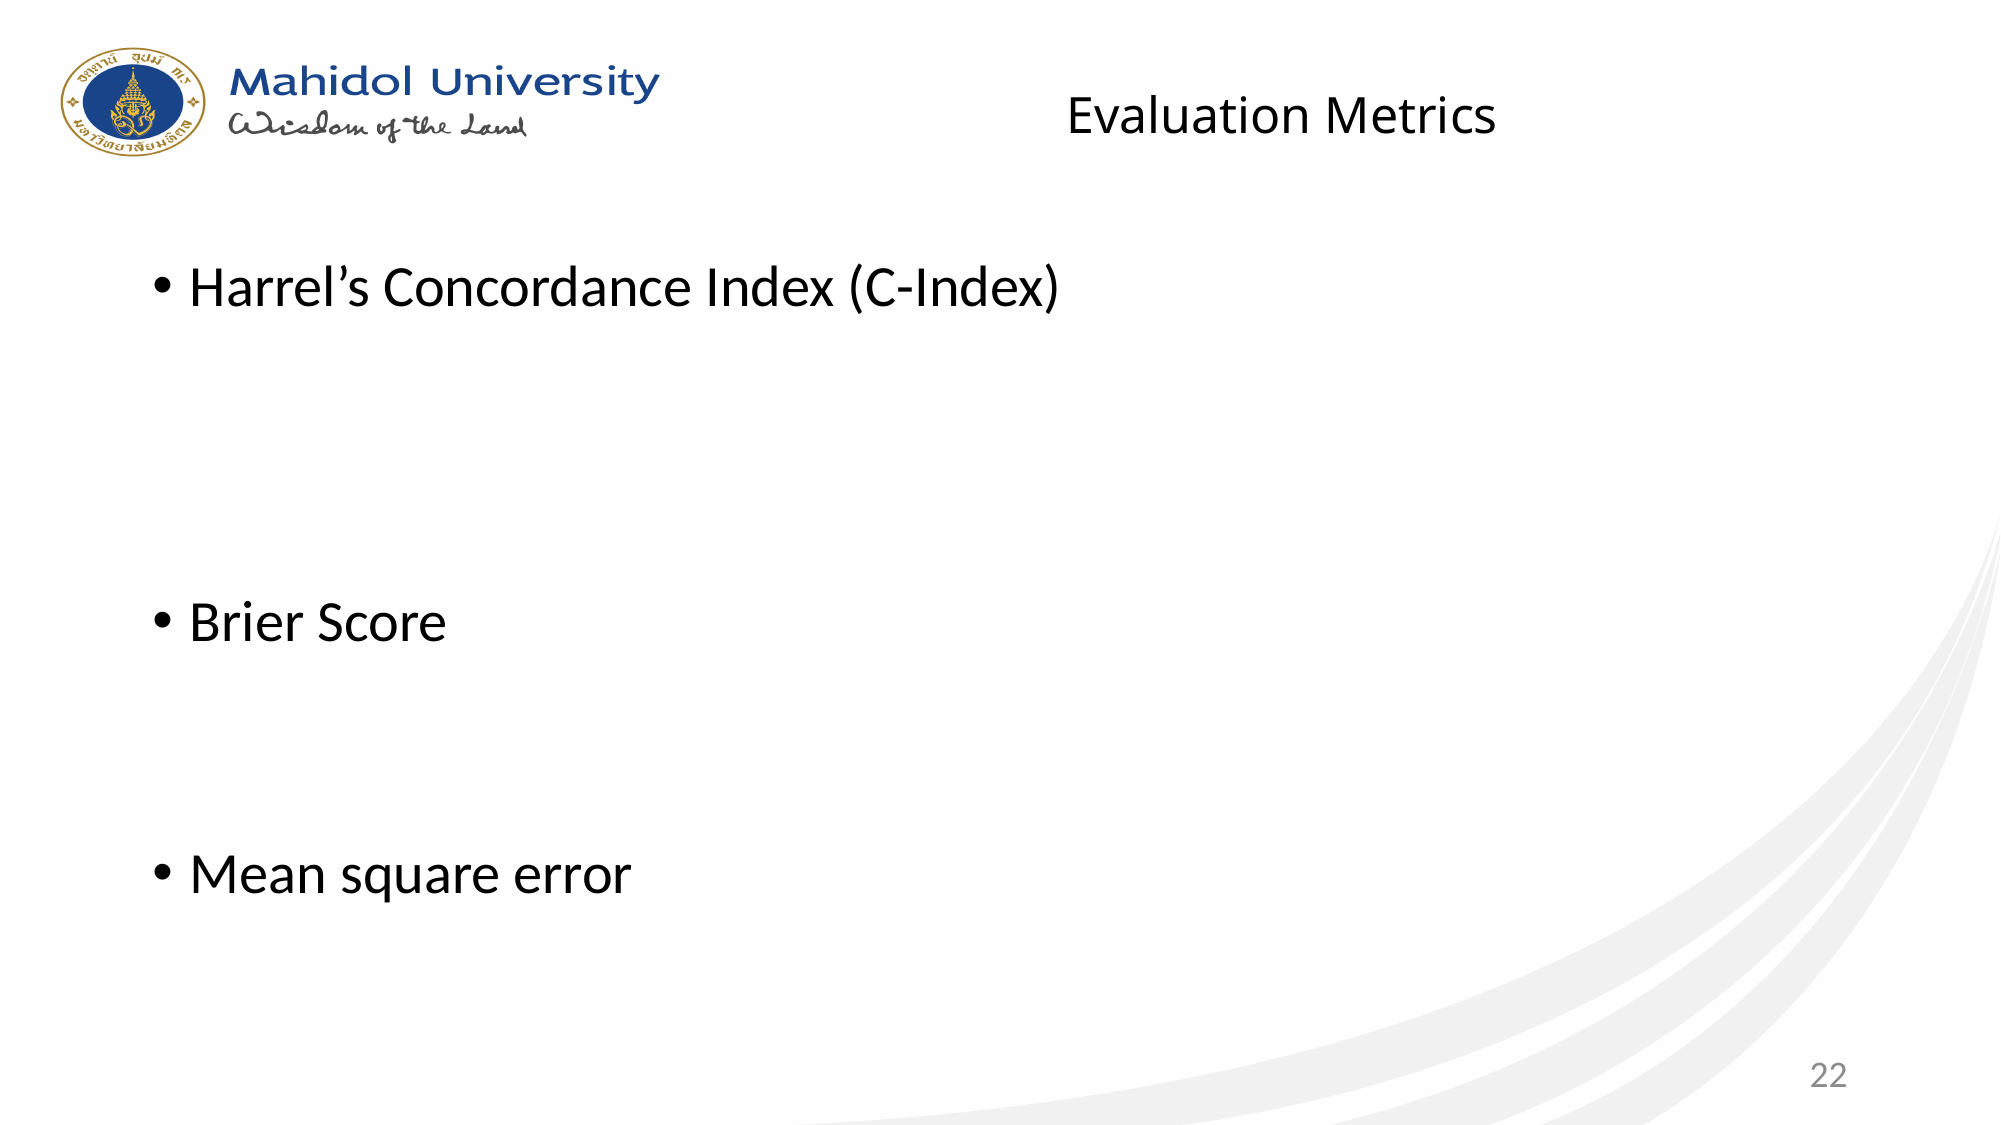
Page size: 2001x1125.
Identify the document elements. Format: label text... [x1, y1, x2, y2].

slide_number 22 [1412, 1042, 1863, 1103]
title Evaluation Metrics [702, 59, 1863, 176]
picture [0, 0, 2001, 1125]
